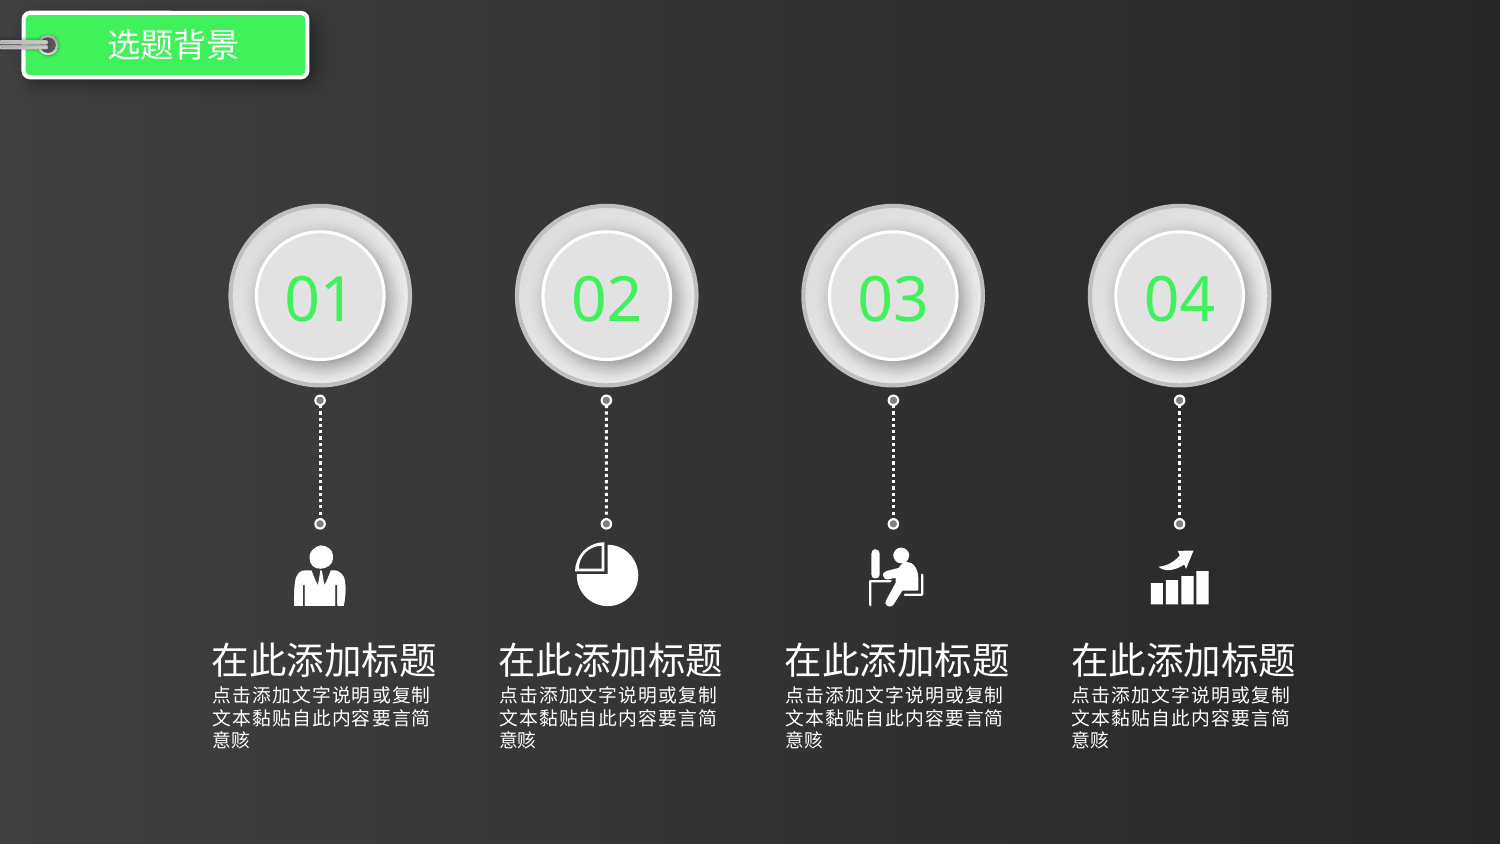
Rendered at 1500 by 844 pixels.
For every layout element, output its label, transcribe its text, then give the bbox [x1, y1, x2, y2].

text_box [315, 395, 325, 529]
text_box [1174, 395, 1185, 529]
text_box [1056, 629, 1324, 761]
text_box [888, 395, 899, 529]
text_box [803, 205, 983, 386]
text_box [230, 205, 410, 386]
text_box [483, 629, 751, 761]
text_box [869, 547, 924, 607]
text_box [196, 629, 464, 761]
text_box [0, 40, 48, 49]
text_box [22, 11, 309, 79]
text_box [1150, 550, 1209, 605]
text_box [770, 629, 1037, 761]
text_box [294, 545, 346, 606]
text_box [1089, 205, 1270, 386]
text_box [575, 542, 639, 607]
text_box 选题背景 [39, 17, 308, 72]
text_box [601, 395, 612, 529]
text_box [516, 205, 697, 386]
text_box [38, 35, 58, 55]
